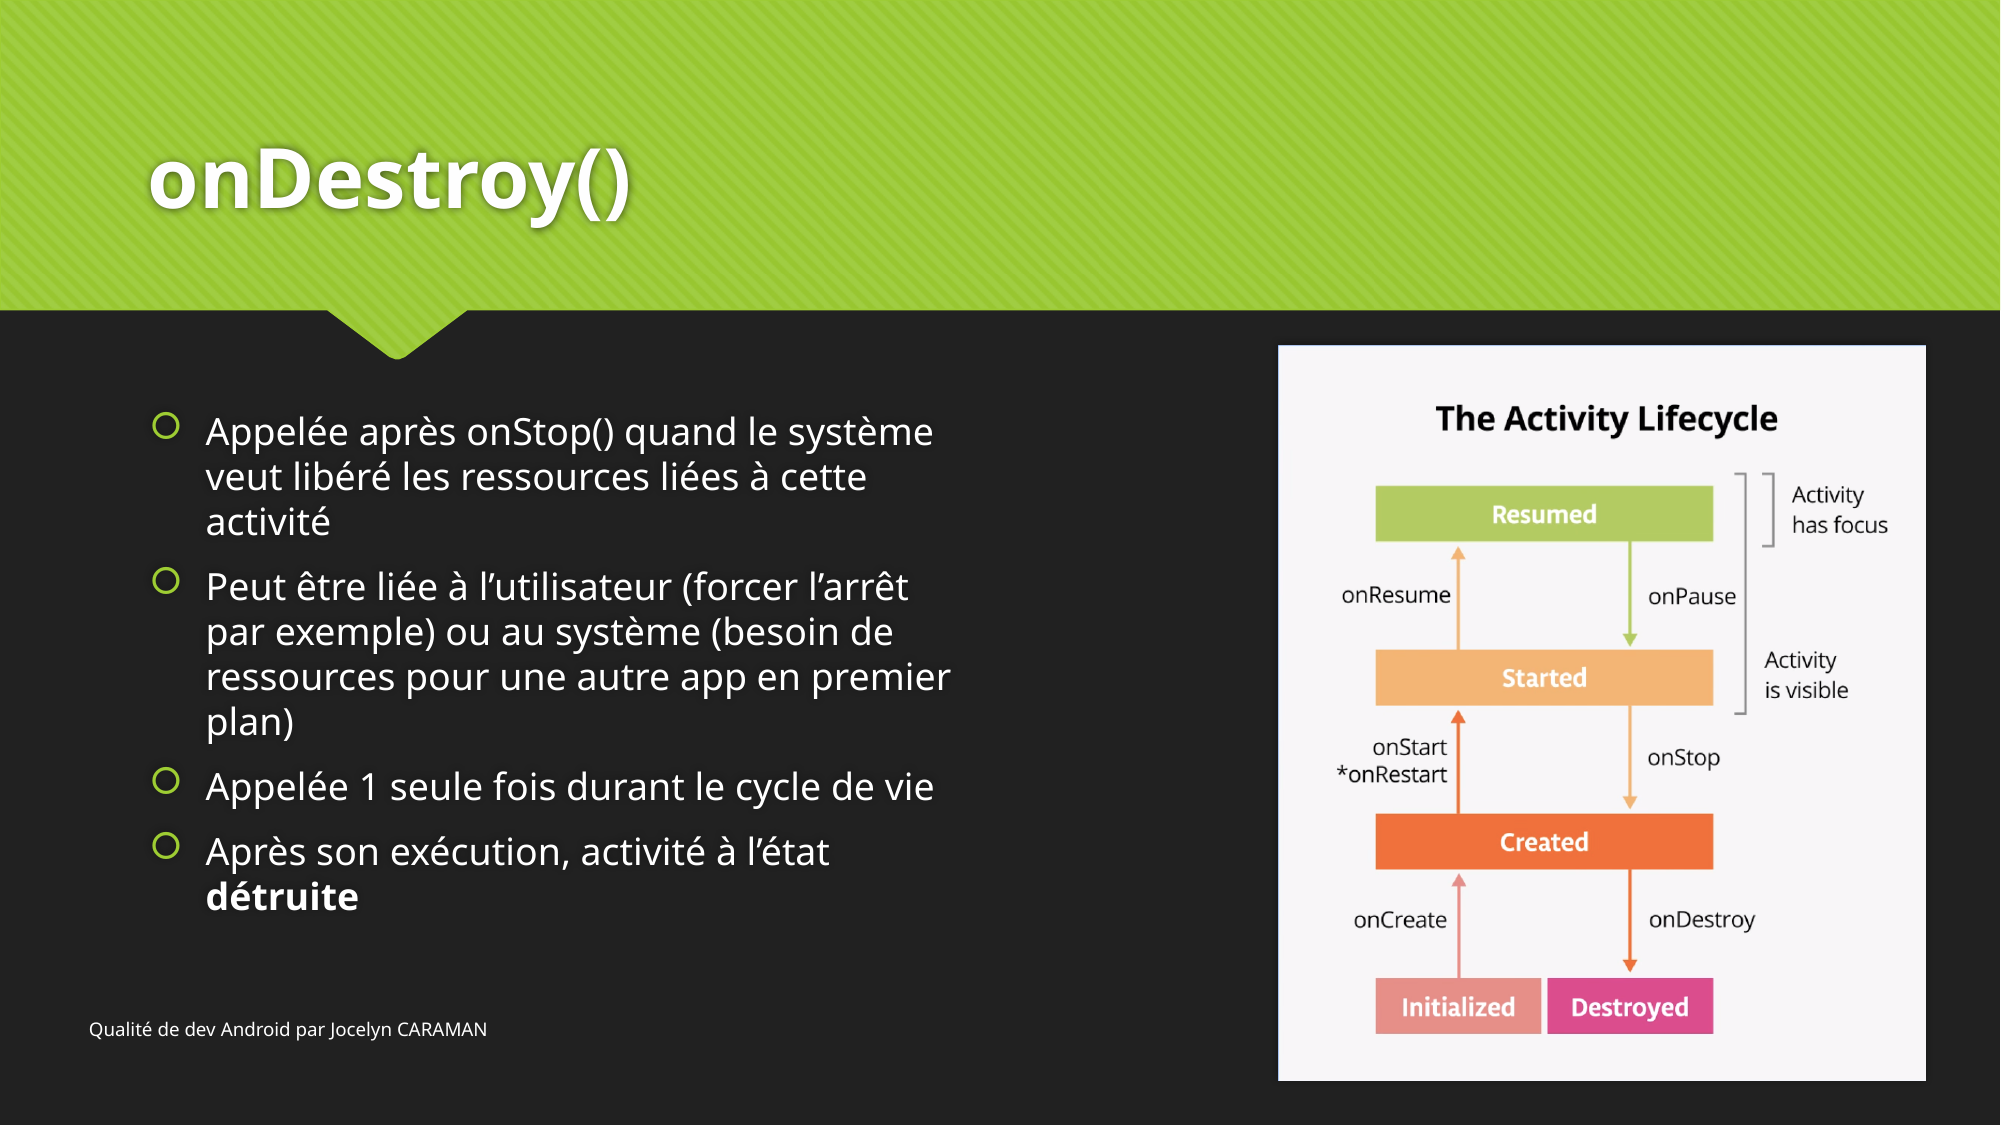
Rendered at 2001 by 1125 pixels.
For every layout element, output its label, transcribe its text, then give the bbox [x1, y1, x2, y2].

list Appelée après onStop() quand le système veut libéré les ressources liées à cette activité Peut être liée à l’utilisateur (forcer l’arrêt par exemple) ou au système (besoin de ressources pour une autre app en premier plan) Appelée 1 seule fois durant le cycle de vie Après son exécution, activité à l’état détruite [134, 364, 985, 962]
title onDestroy() [132, 73, 1868, 233]
footer Qualité de dev Android par Jocelyn CARAMAN [74, 991, 1272, 1051]
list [1278, 344, 1927, 1081]
